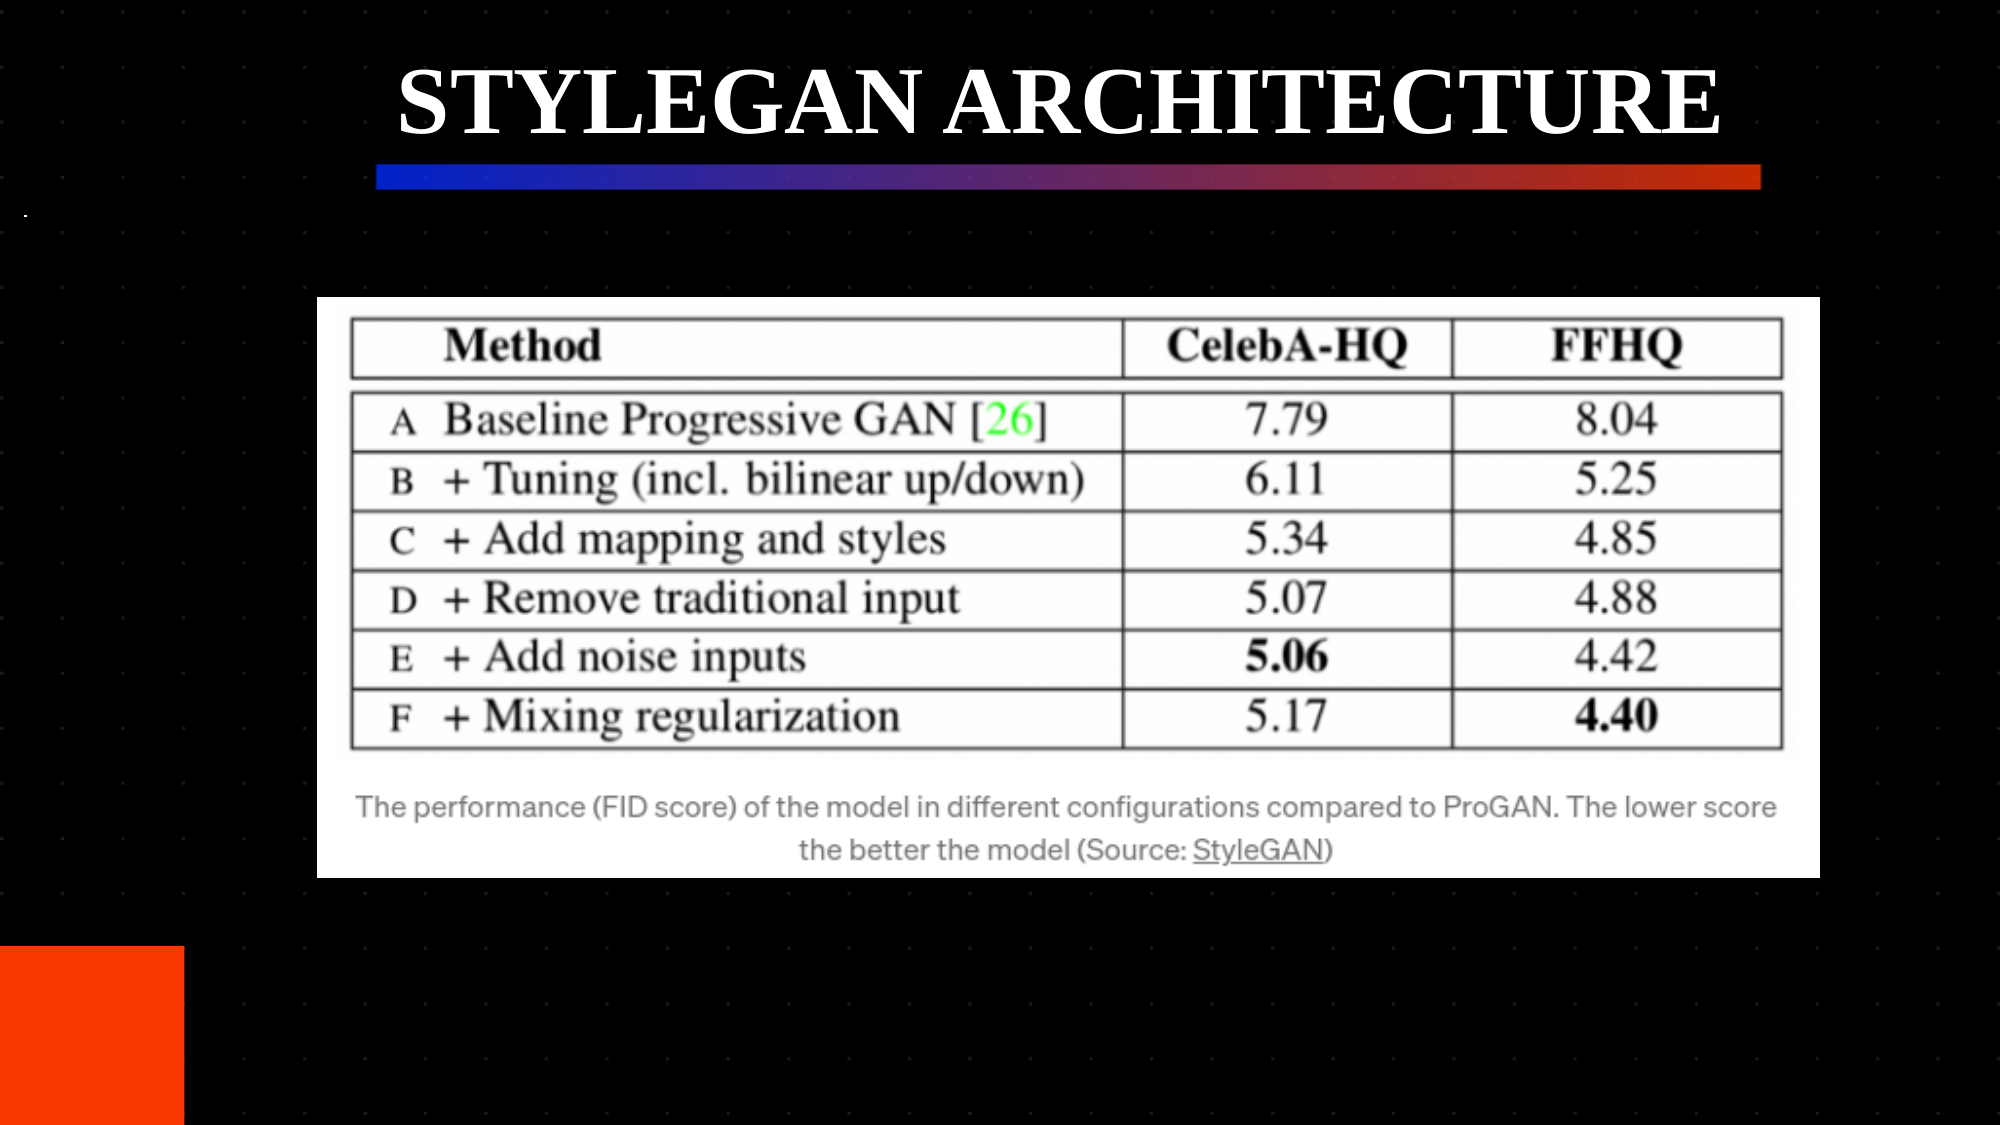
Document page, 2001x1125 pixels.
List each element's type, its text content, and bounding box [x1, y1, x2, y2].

text_box [375, 163, 1762, 191]
title STYLEGAN ARCHITECTURE [348, 35, 1774, 191]
picture [0, 10, 2000, 1115]
